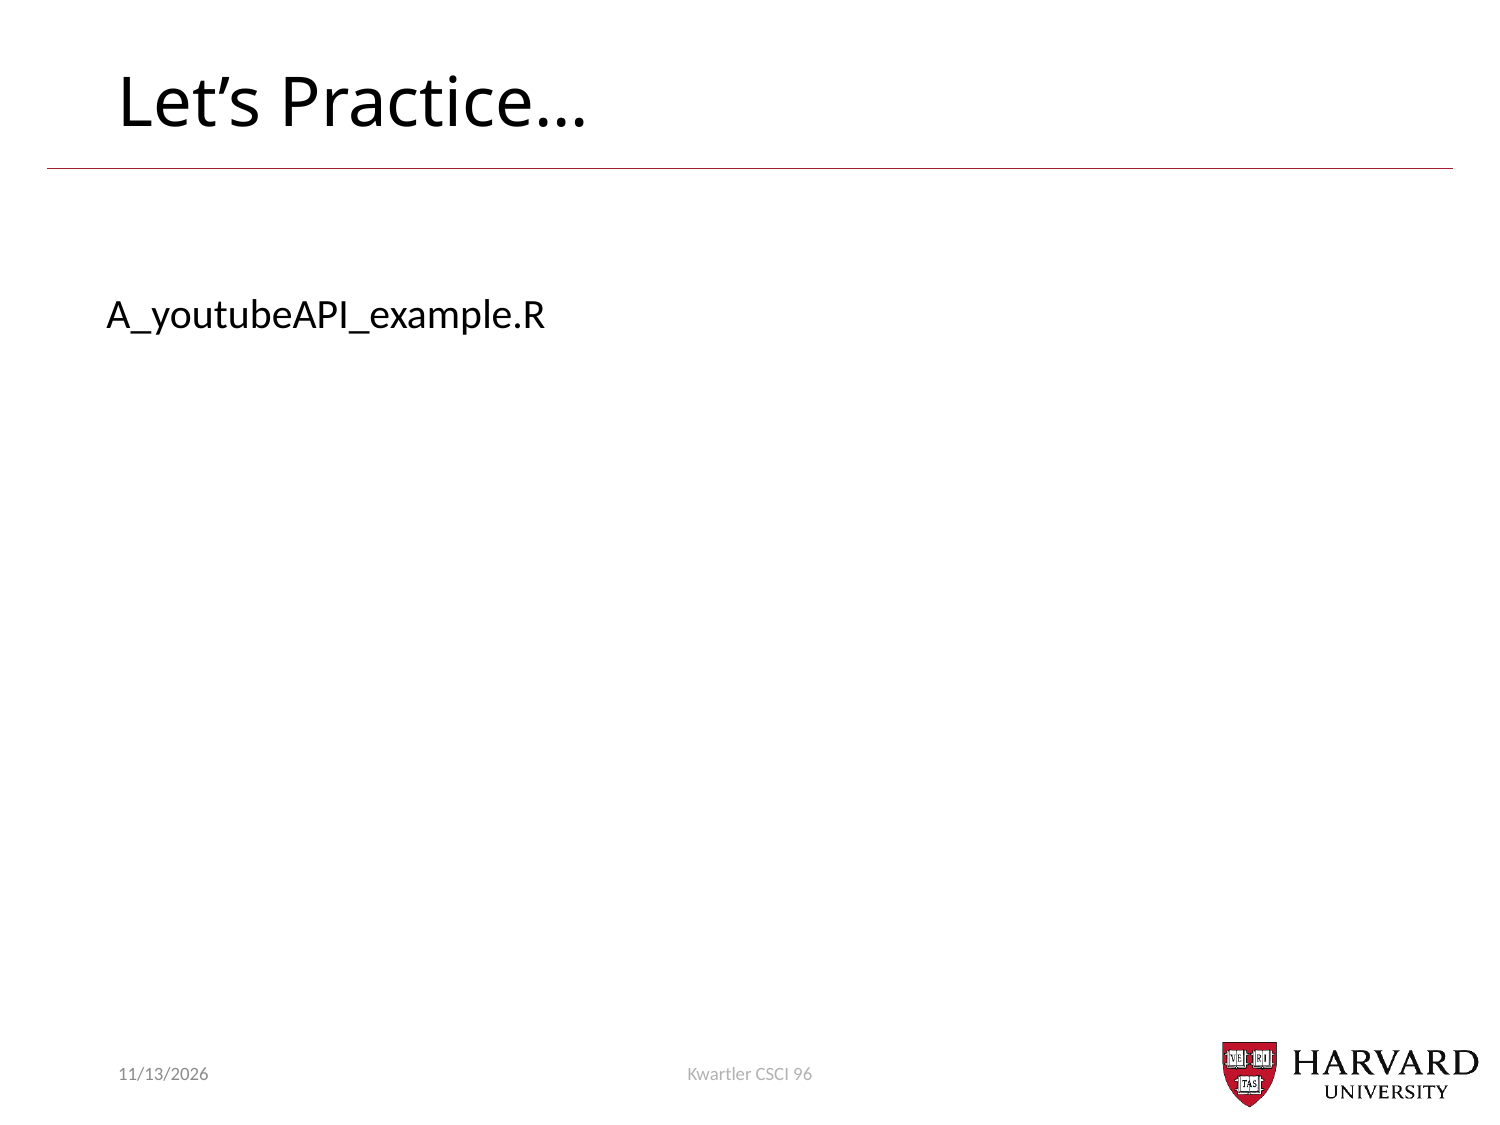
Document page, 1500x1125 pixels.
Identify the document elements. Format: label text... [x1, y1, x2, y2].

picture [1200, 1024, 1500, 1125]
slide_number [103, 1042, 441, 1103]
title Let’s Practice… [103, 59, 1397, 157]
text_box A_youtubeAPI_example.R [91, 279, 561, 345]
footer Kwartler CSCI 96 [496, 1042, 1004, 1103]
